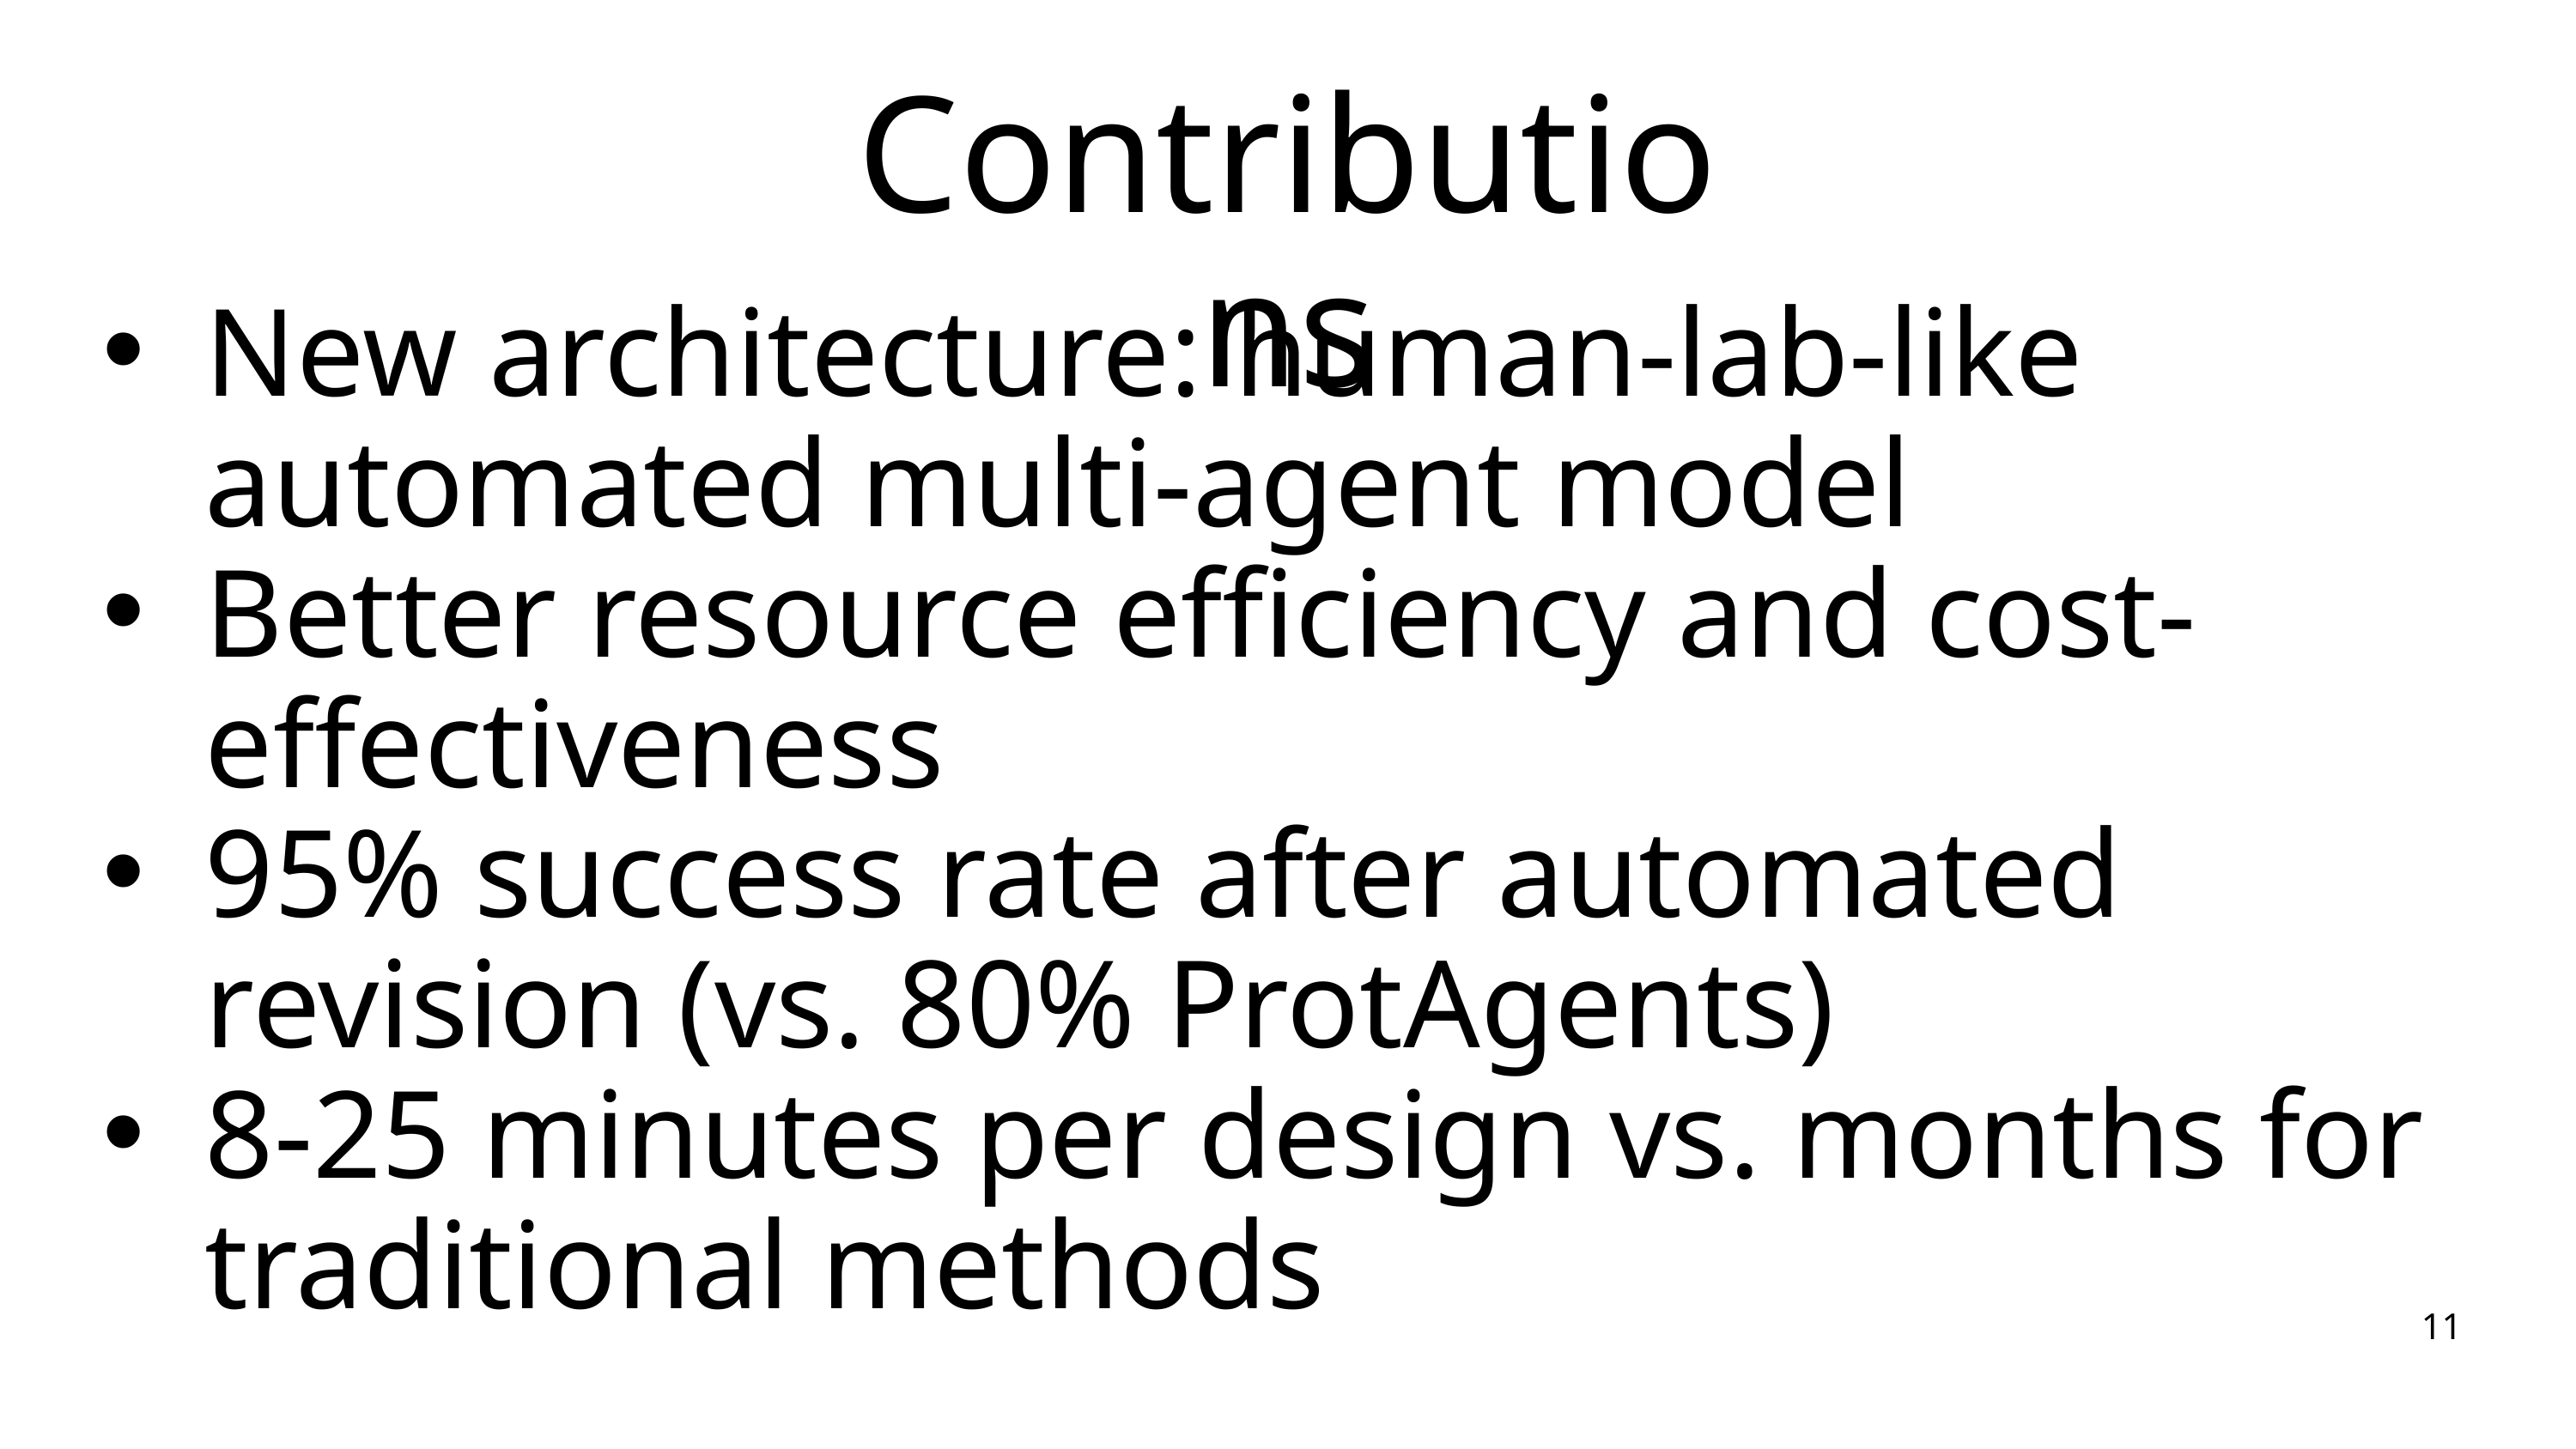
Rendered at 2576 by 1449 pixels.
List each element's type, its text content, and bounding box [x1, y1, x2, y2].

text_box Contributions [847, 70, 1729, 289]
text_box 11 [2421, 1296, 2463, 1348]
text_box New architecture: human-lab-like automated multi-agent model Better resource efficiency and cost-effectiveness 95% success rate after automated revision (vs. 80% ProtAgents) 8-25 minutes per design vs. months for traditional methods [0, 289, 2576, 1449]
